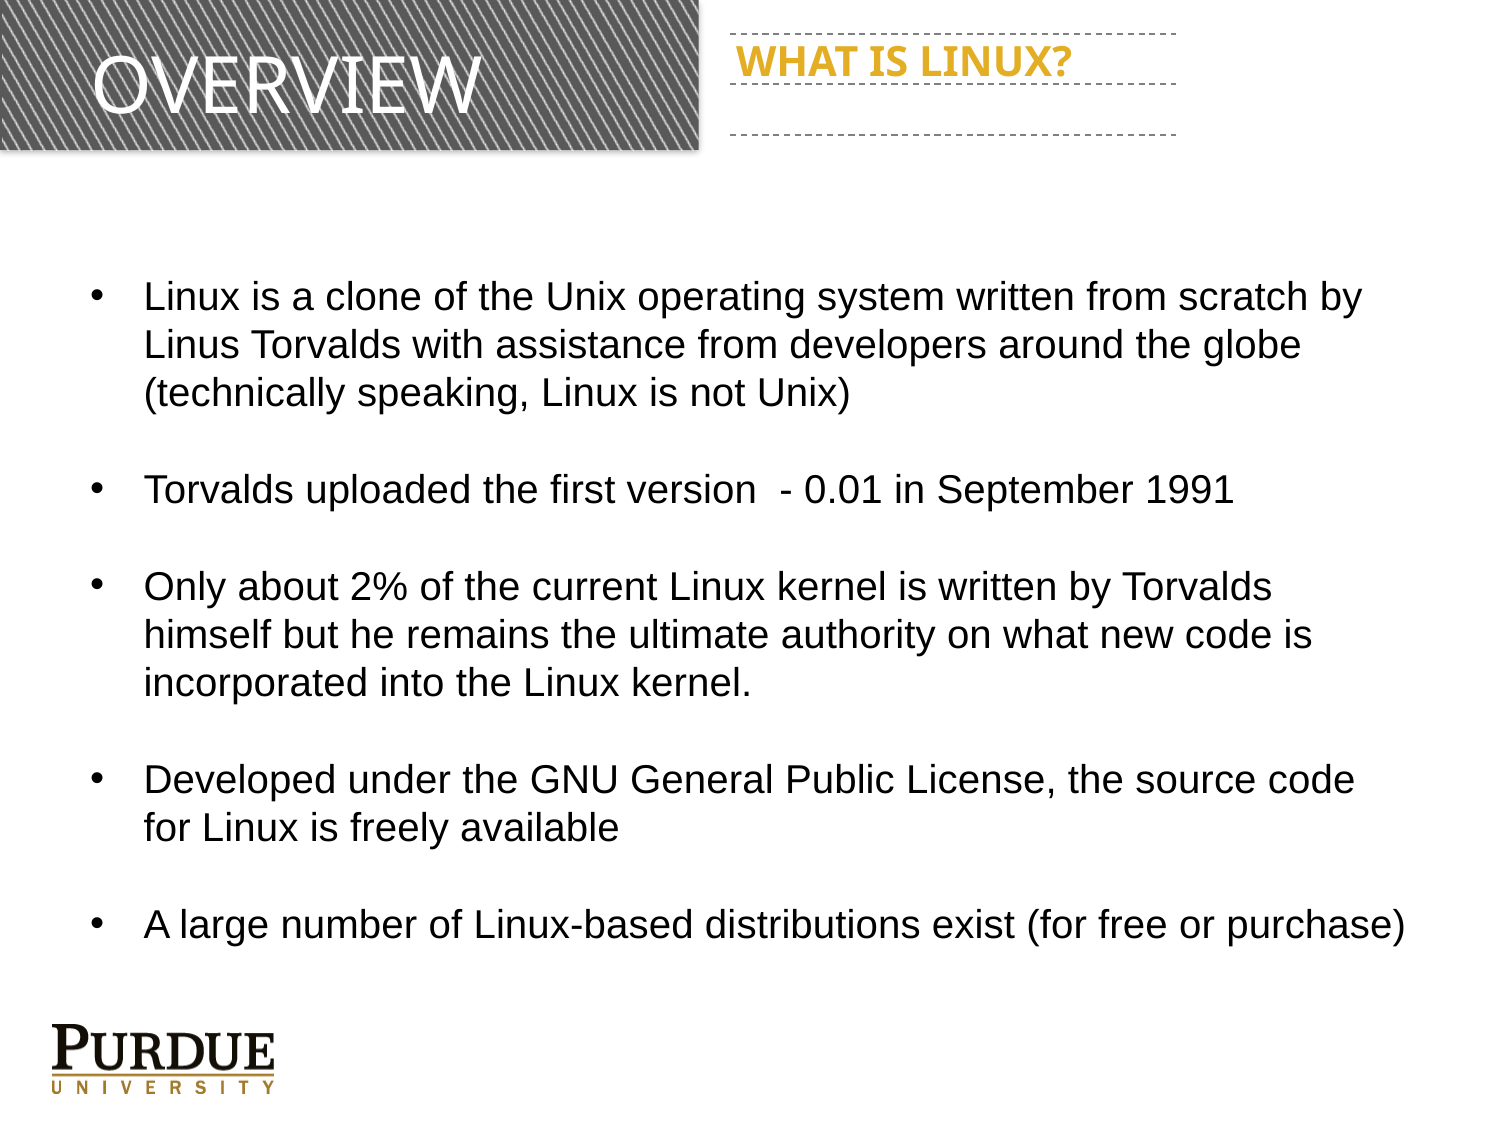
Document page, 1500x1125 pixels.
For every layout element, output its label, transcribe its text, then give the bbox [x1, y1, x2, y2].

title Overview [75, 27, 699, 136]
picture [52, 1024, 274, 1094]
list What is linux? [721, 27, 1426, 145]
list Linux is a clone of the Unix operating system written from scratch by Linus Torvalds with assistance from developers around the globe (technically speaking, Linux is not Unix) Torvalds uploaded the first version - 0.01 in September 1991 Only about 2% of the current Linux kernel is written by Torvalds himself but he remains the ultimate authority on what new code is incorporated into the Linux kernel. Developed under the GNU General Public License, the source code for Linux is freely available A large number of Linux-based distributions exist (for free or purchase) [75, 262, 1425, 1001]
